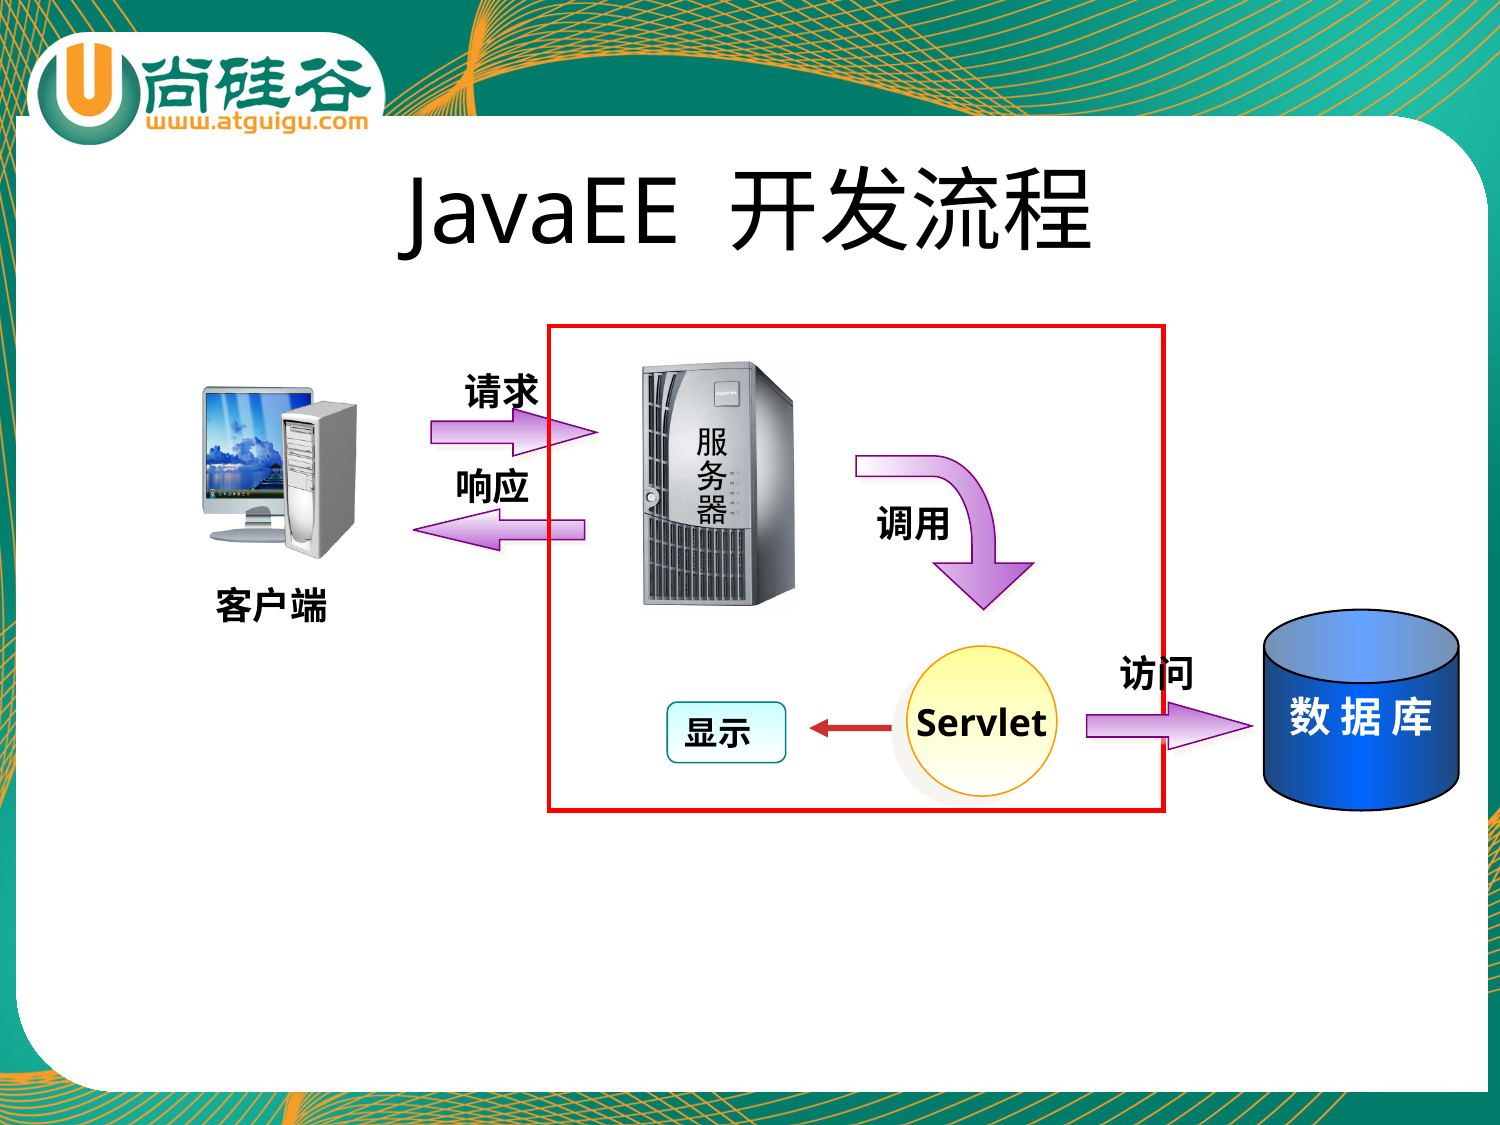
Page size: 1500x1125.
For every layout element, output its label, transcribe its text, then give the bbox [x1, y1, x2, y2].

text_box 显示 [667, 702, 786, 763]
text_box 响应 [431, 455, 549, 516]
picture [0, 0, 1500, 1125]
text_box [413, 516, 549, 551]
text_box [549, 325, 1164, 811]
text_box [202, 386, 358, 559]
text_box [431, 421, 549, 455]
text_box 数 据 库 [1263, 609, 1459, 811]
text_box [640, 358, 798, 610]
text_box 客户端 [171, 574, 372, 634]
text_box [1086, 703, 1252, 750]
text_box [809, 721, 892, 735]
title JavaEE 开发流程 [75, 113, 1425, 302]
text_box 访问 [1098, 643, 1217, 703]
text_box 请求 [443, 360, 549, 421]
text_box [856, 455, 1034, 610]
